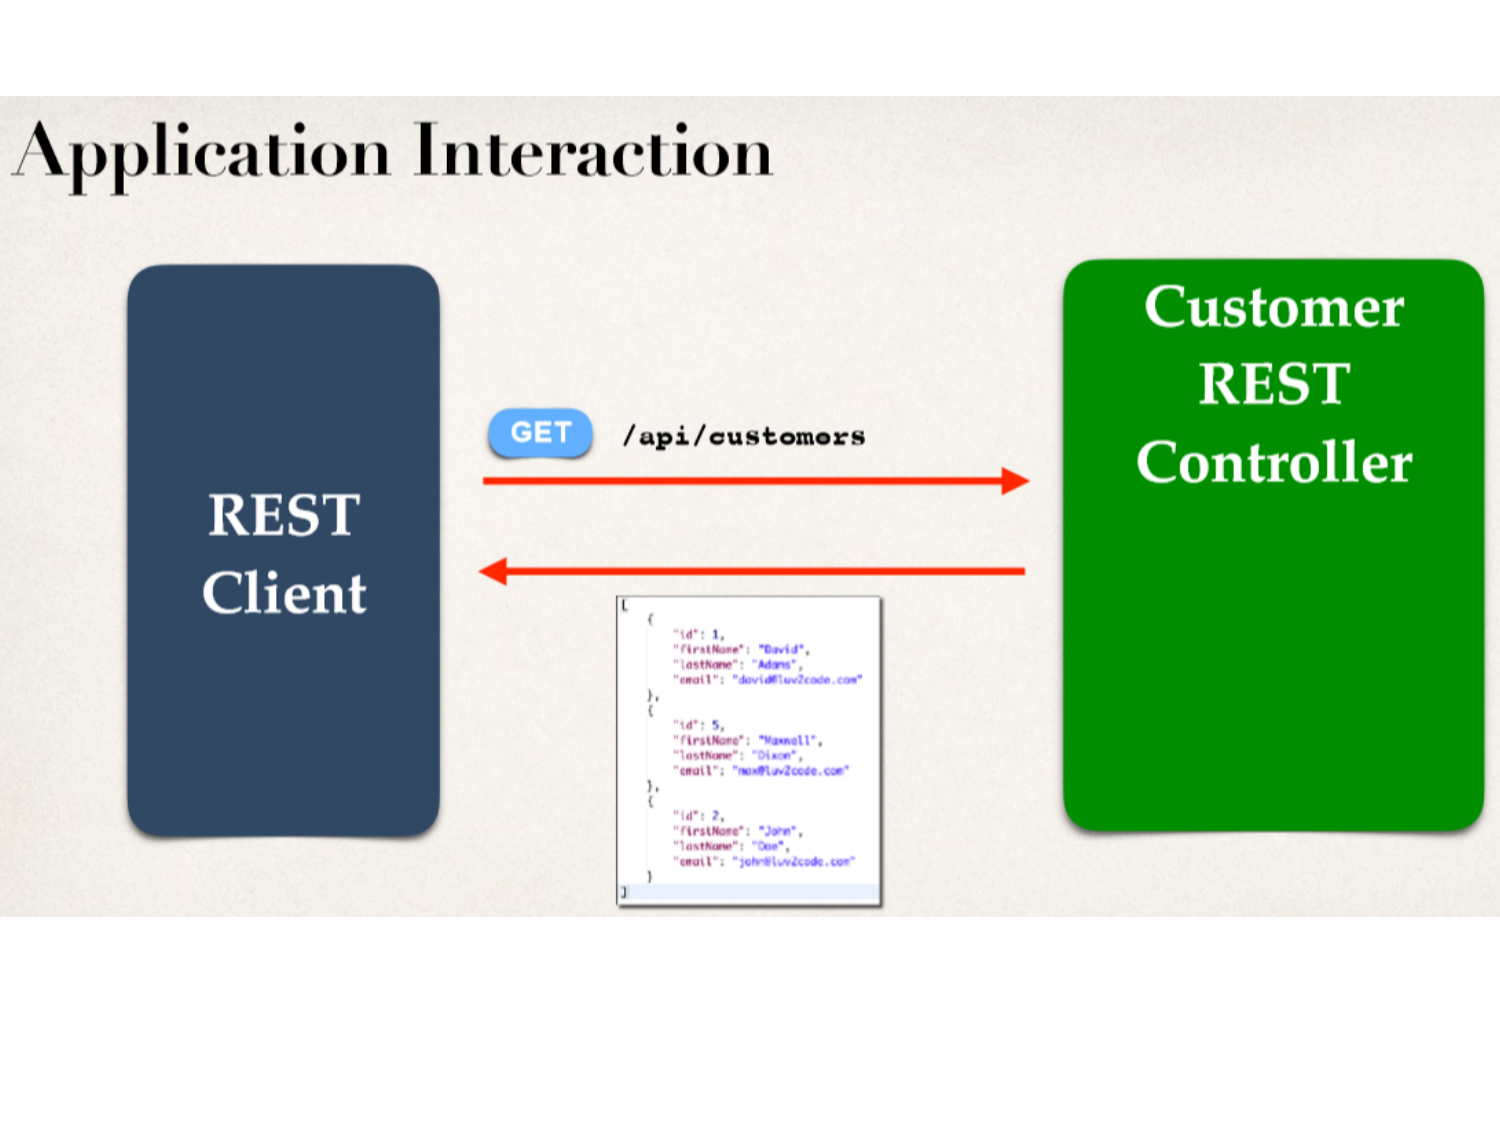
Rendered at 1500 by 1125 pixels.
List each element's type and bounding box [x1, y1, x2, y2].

picture [0, 95, 1500, 917]
